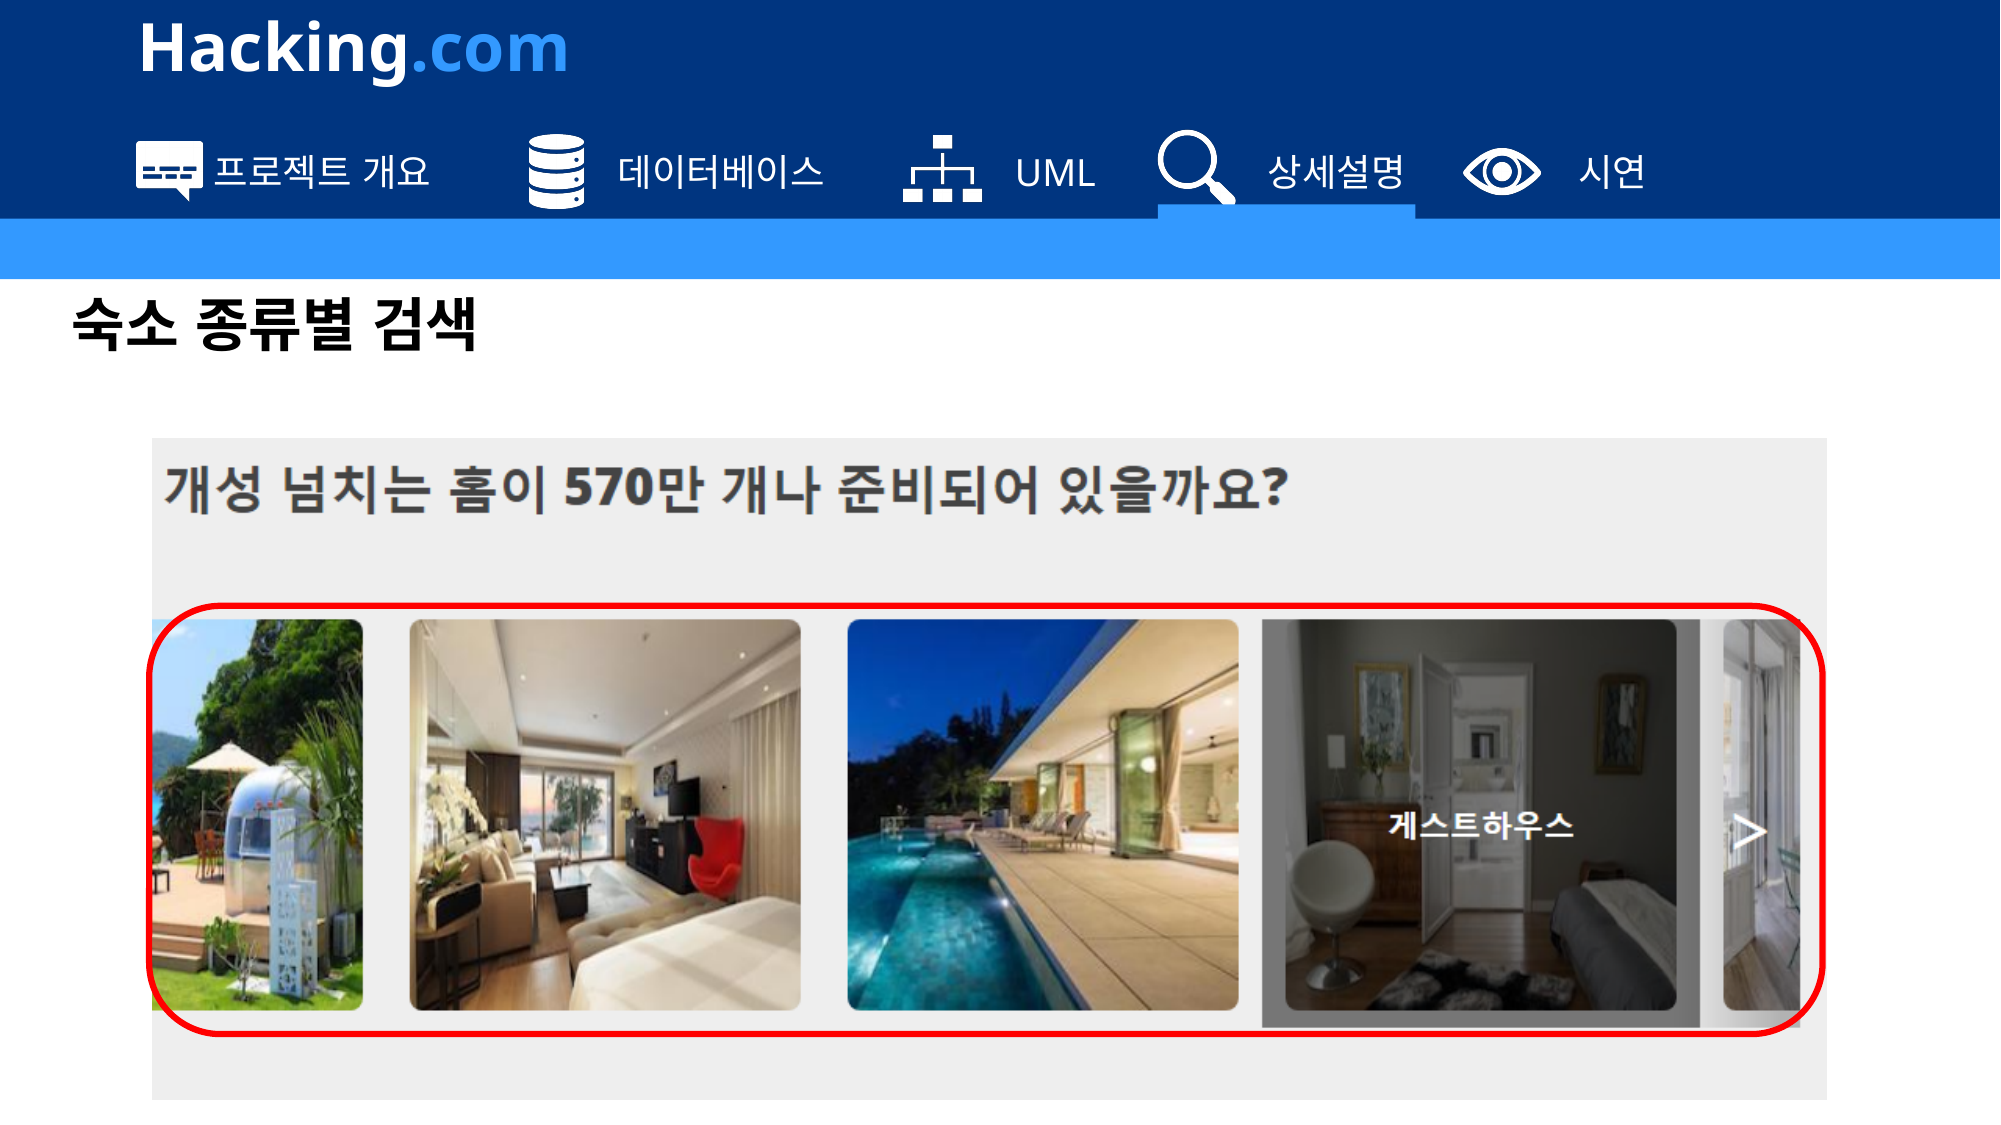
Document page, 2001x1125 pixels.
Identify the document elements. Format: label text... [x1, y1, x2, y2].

picture [0, 0, 2000, 219]
picture [152, 438, 1827, 1100]
text_box [0, 219, 2000, 280]
text_box 숙소 종류별 검색 [57, 280, 990, 366]
text_box [148, 653, 152, 987]
